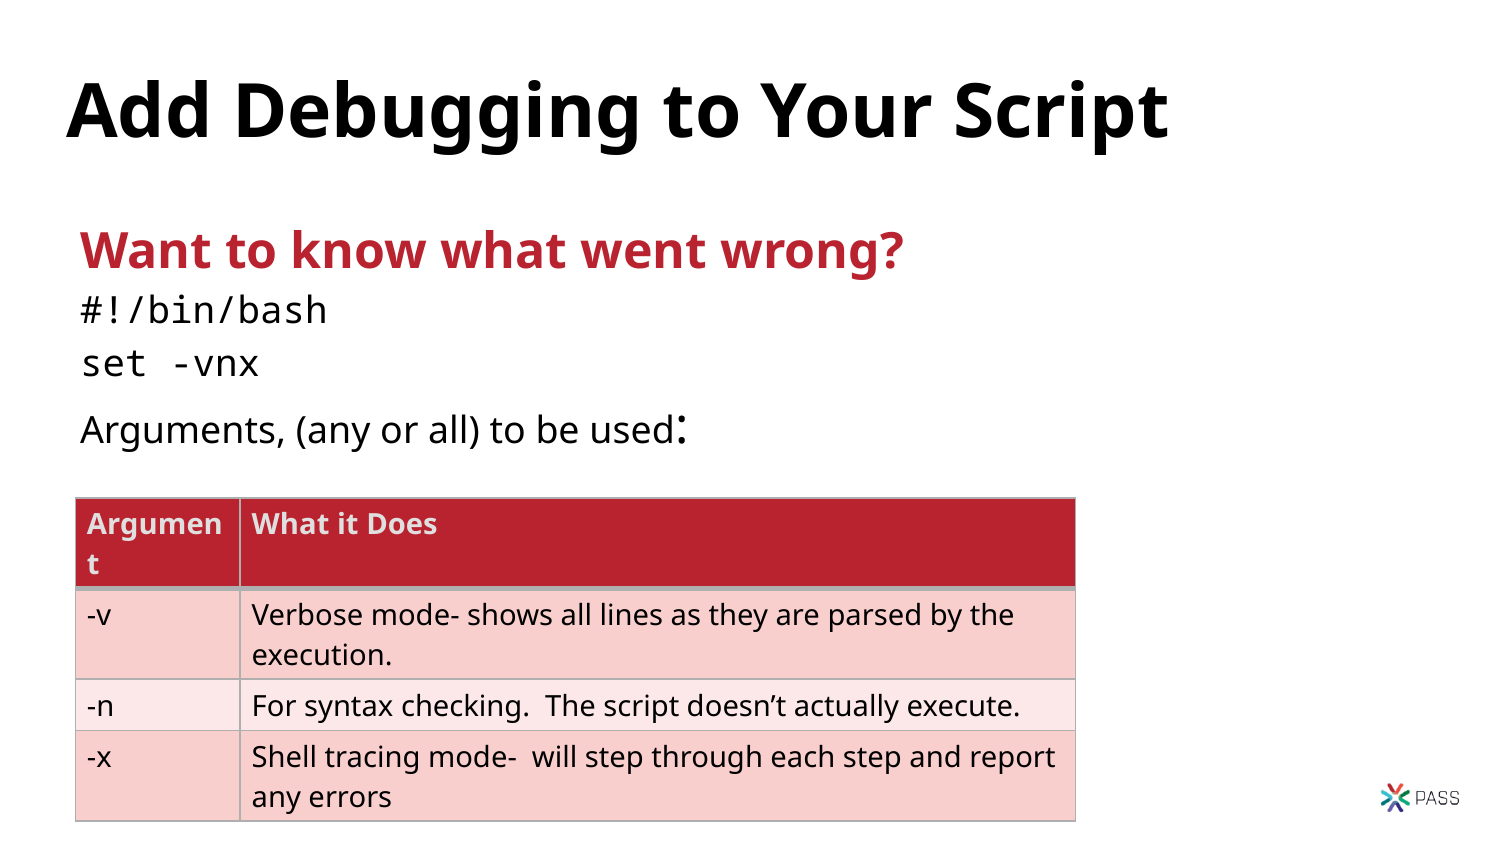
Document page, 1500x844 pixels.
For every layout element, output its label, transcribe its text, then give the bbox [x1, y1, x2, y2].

table_cell Shell tracing mode- will step through each step and report any errors [241, 731, 1075, 820]
list Want to know what went wrong? #!/bin/bash set -vnx Arguments, (any or all) to be used: [65, 211, 1457, 276]
table_cell Verbose mode- shows all lines as they are parsed by the execution. [241, 591, 1075, 678]
table_header Argument [76, 499, 239, 586]
table_cell -x [76, 731, 239, 820]
table_cell -v [76, 591, 239, 678]
title Add Debugging to Your Script [51, 71, 1443, 173]
table_cell For syntax checking. The script doesn’t actually execute. [241, 680, 1075, 730]
table_cell -n [76, 680, 239, 730]
table_header What it Does [241, 499, 1075, 586]
picture [1379, 781, 1460, 814]
